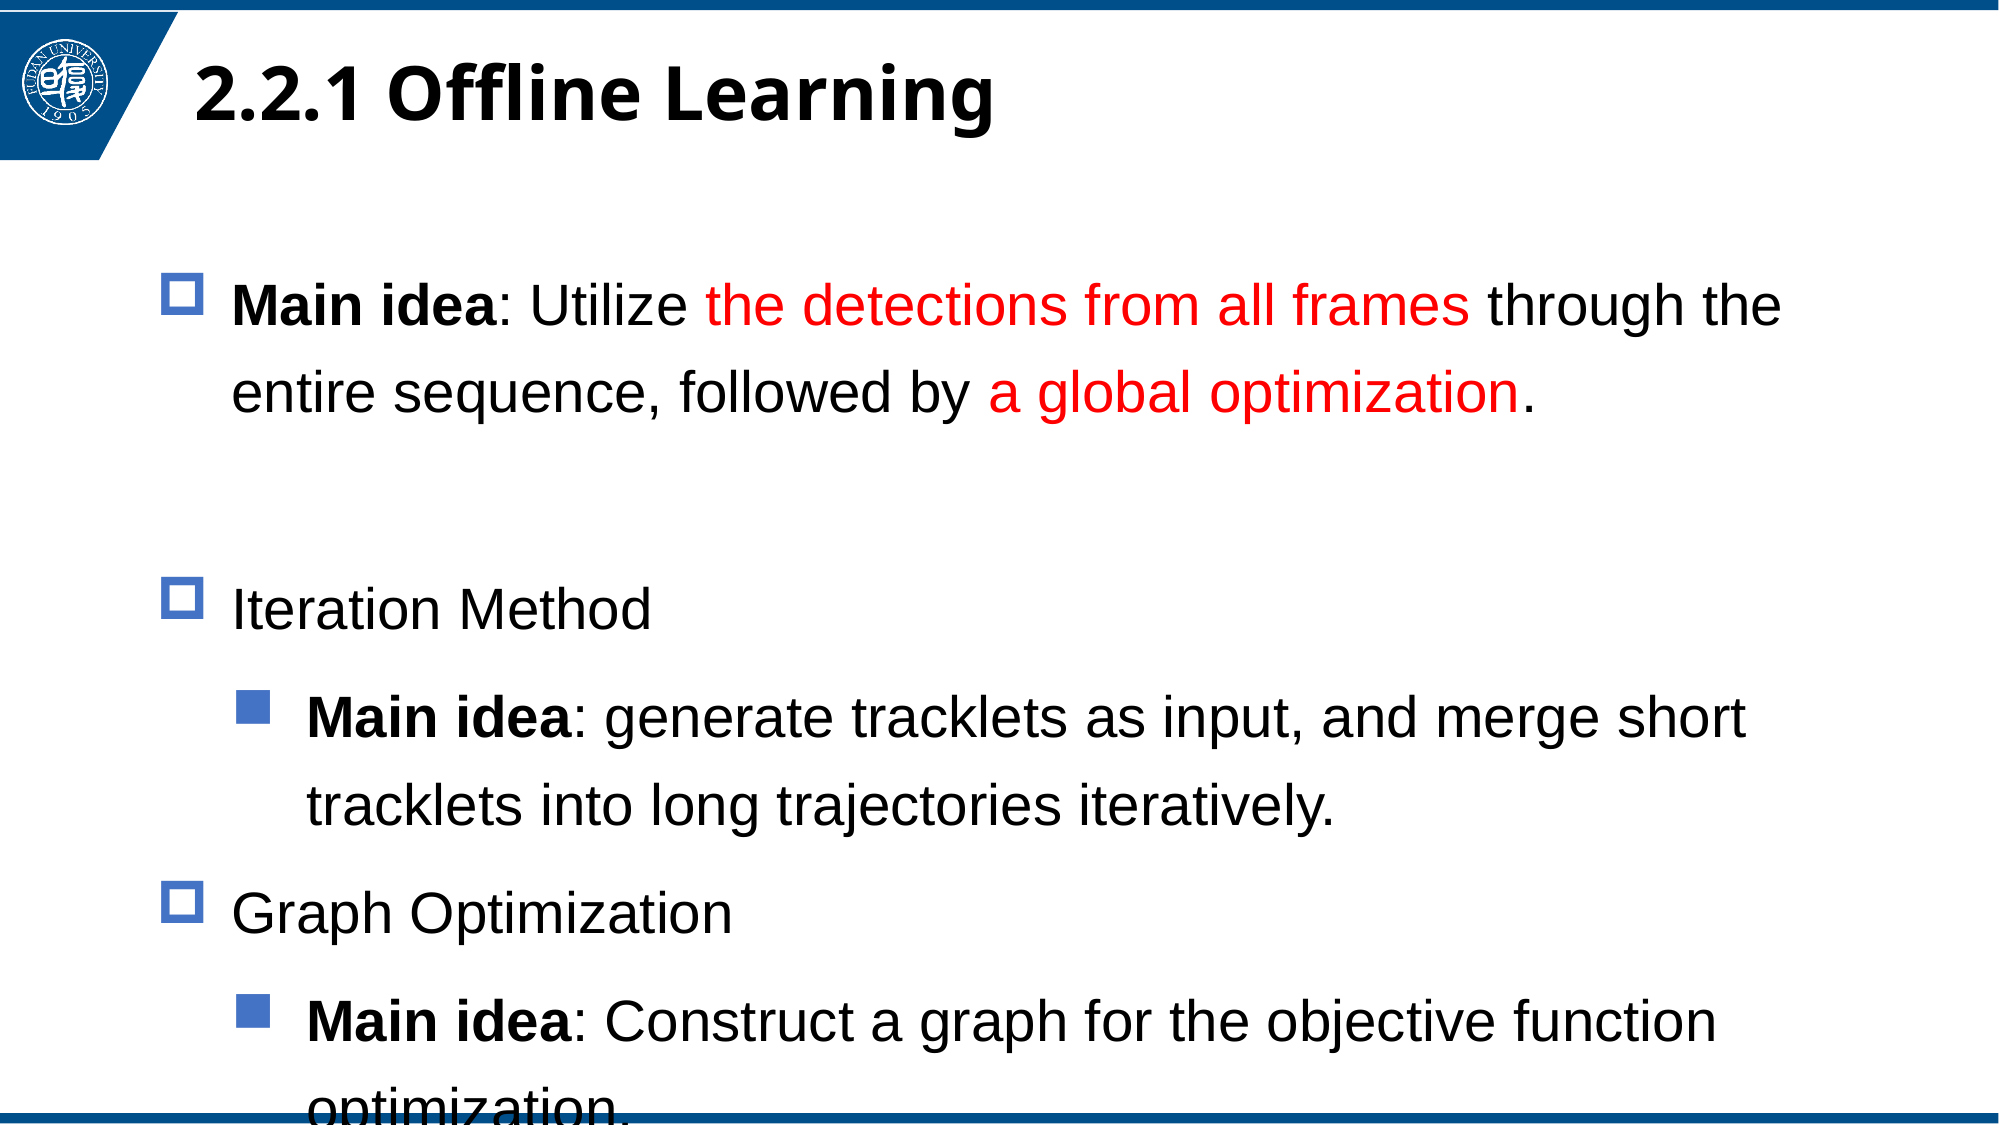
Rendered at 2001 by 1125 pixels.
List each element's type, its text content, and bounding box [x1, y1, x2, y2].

text_box 2.2.1 Offline Learning [179, 62, 1861, 211]
picture [22, 39, 108, 125]
list Main idea: Utilize the detections from all frames through the entire sequence, followed by a global optimization. Iteration Method Main idea: generate tracklets as input, and merge short tracklets into long trajectories iteratively. Graph Optimization Main idea: Construct a graph for the objective function optimization. [156, 249, 1861, 949]
